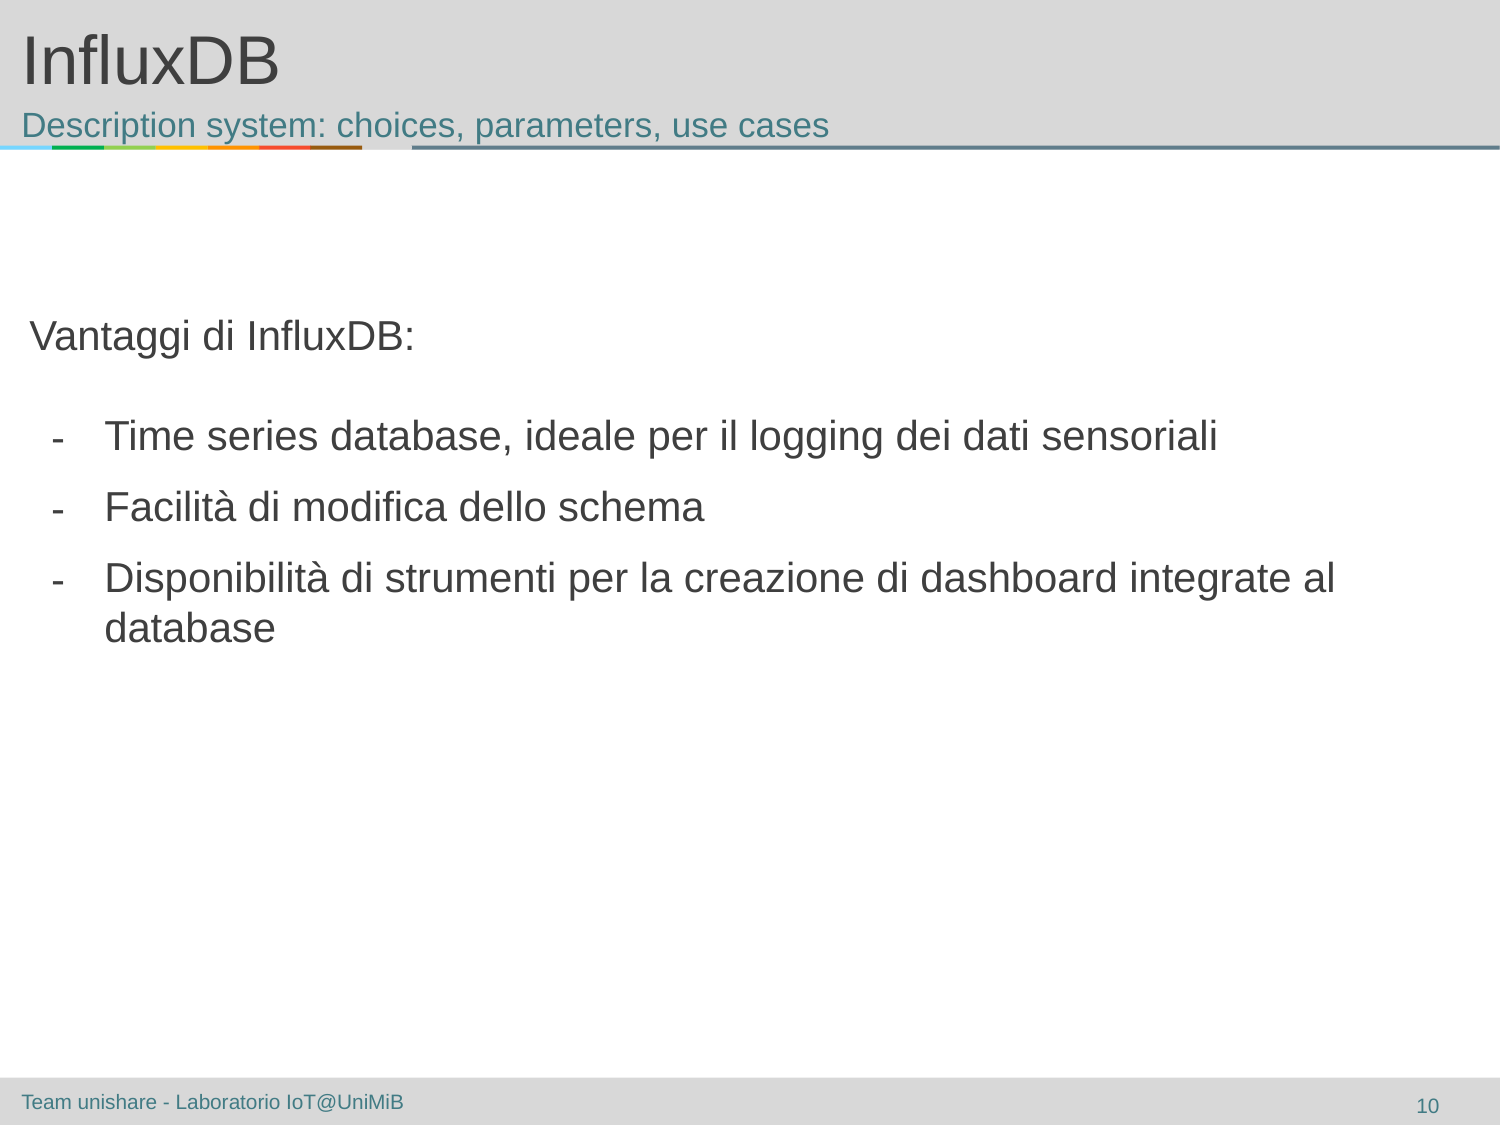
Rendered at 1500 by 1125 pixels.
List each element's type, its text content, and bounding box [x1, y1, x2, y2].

text_box Vantaggi di InfluxDB: Time series database, ideale per il logging dei dati sensoriali Facilità di modifica dello schema Disponibilità di strumenti per la creazione di dashboard integrate al database [14, 293, 1486, 667]
footer Team unishare - Laboratorio IoT@UniMiB [0, 1090, 600, 1112]
title InfluxDB [0, 0, 1500, 92]
slide_number ‹#› [1355, 1087, 1461, 1124]
list Description system: choices, parameters, use cases [0, 92, 1500, 146]
